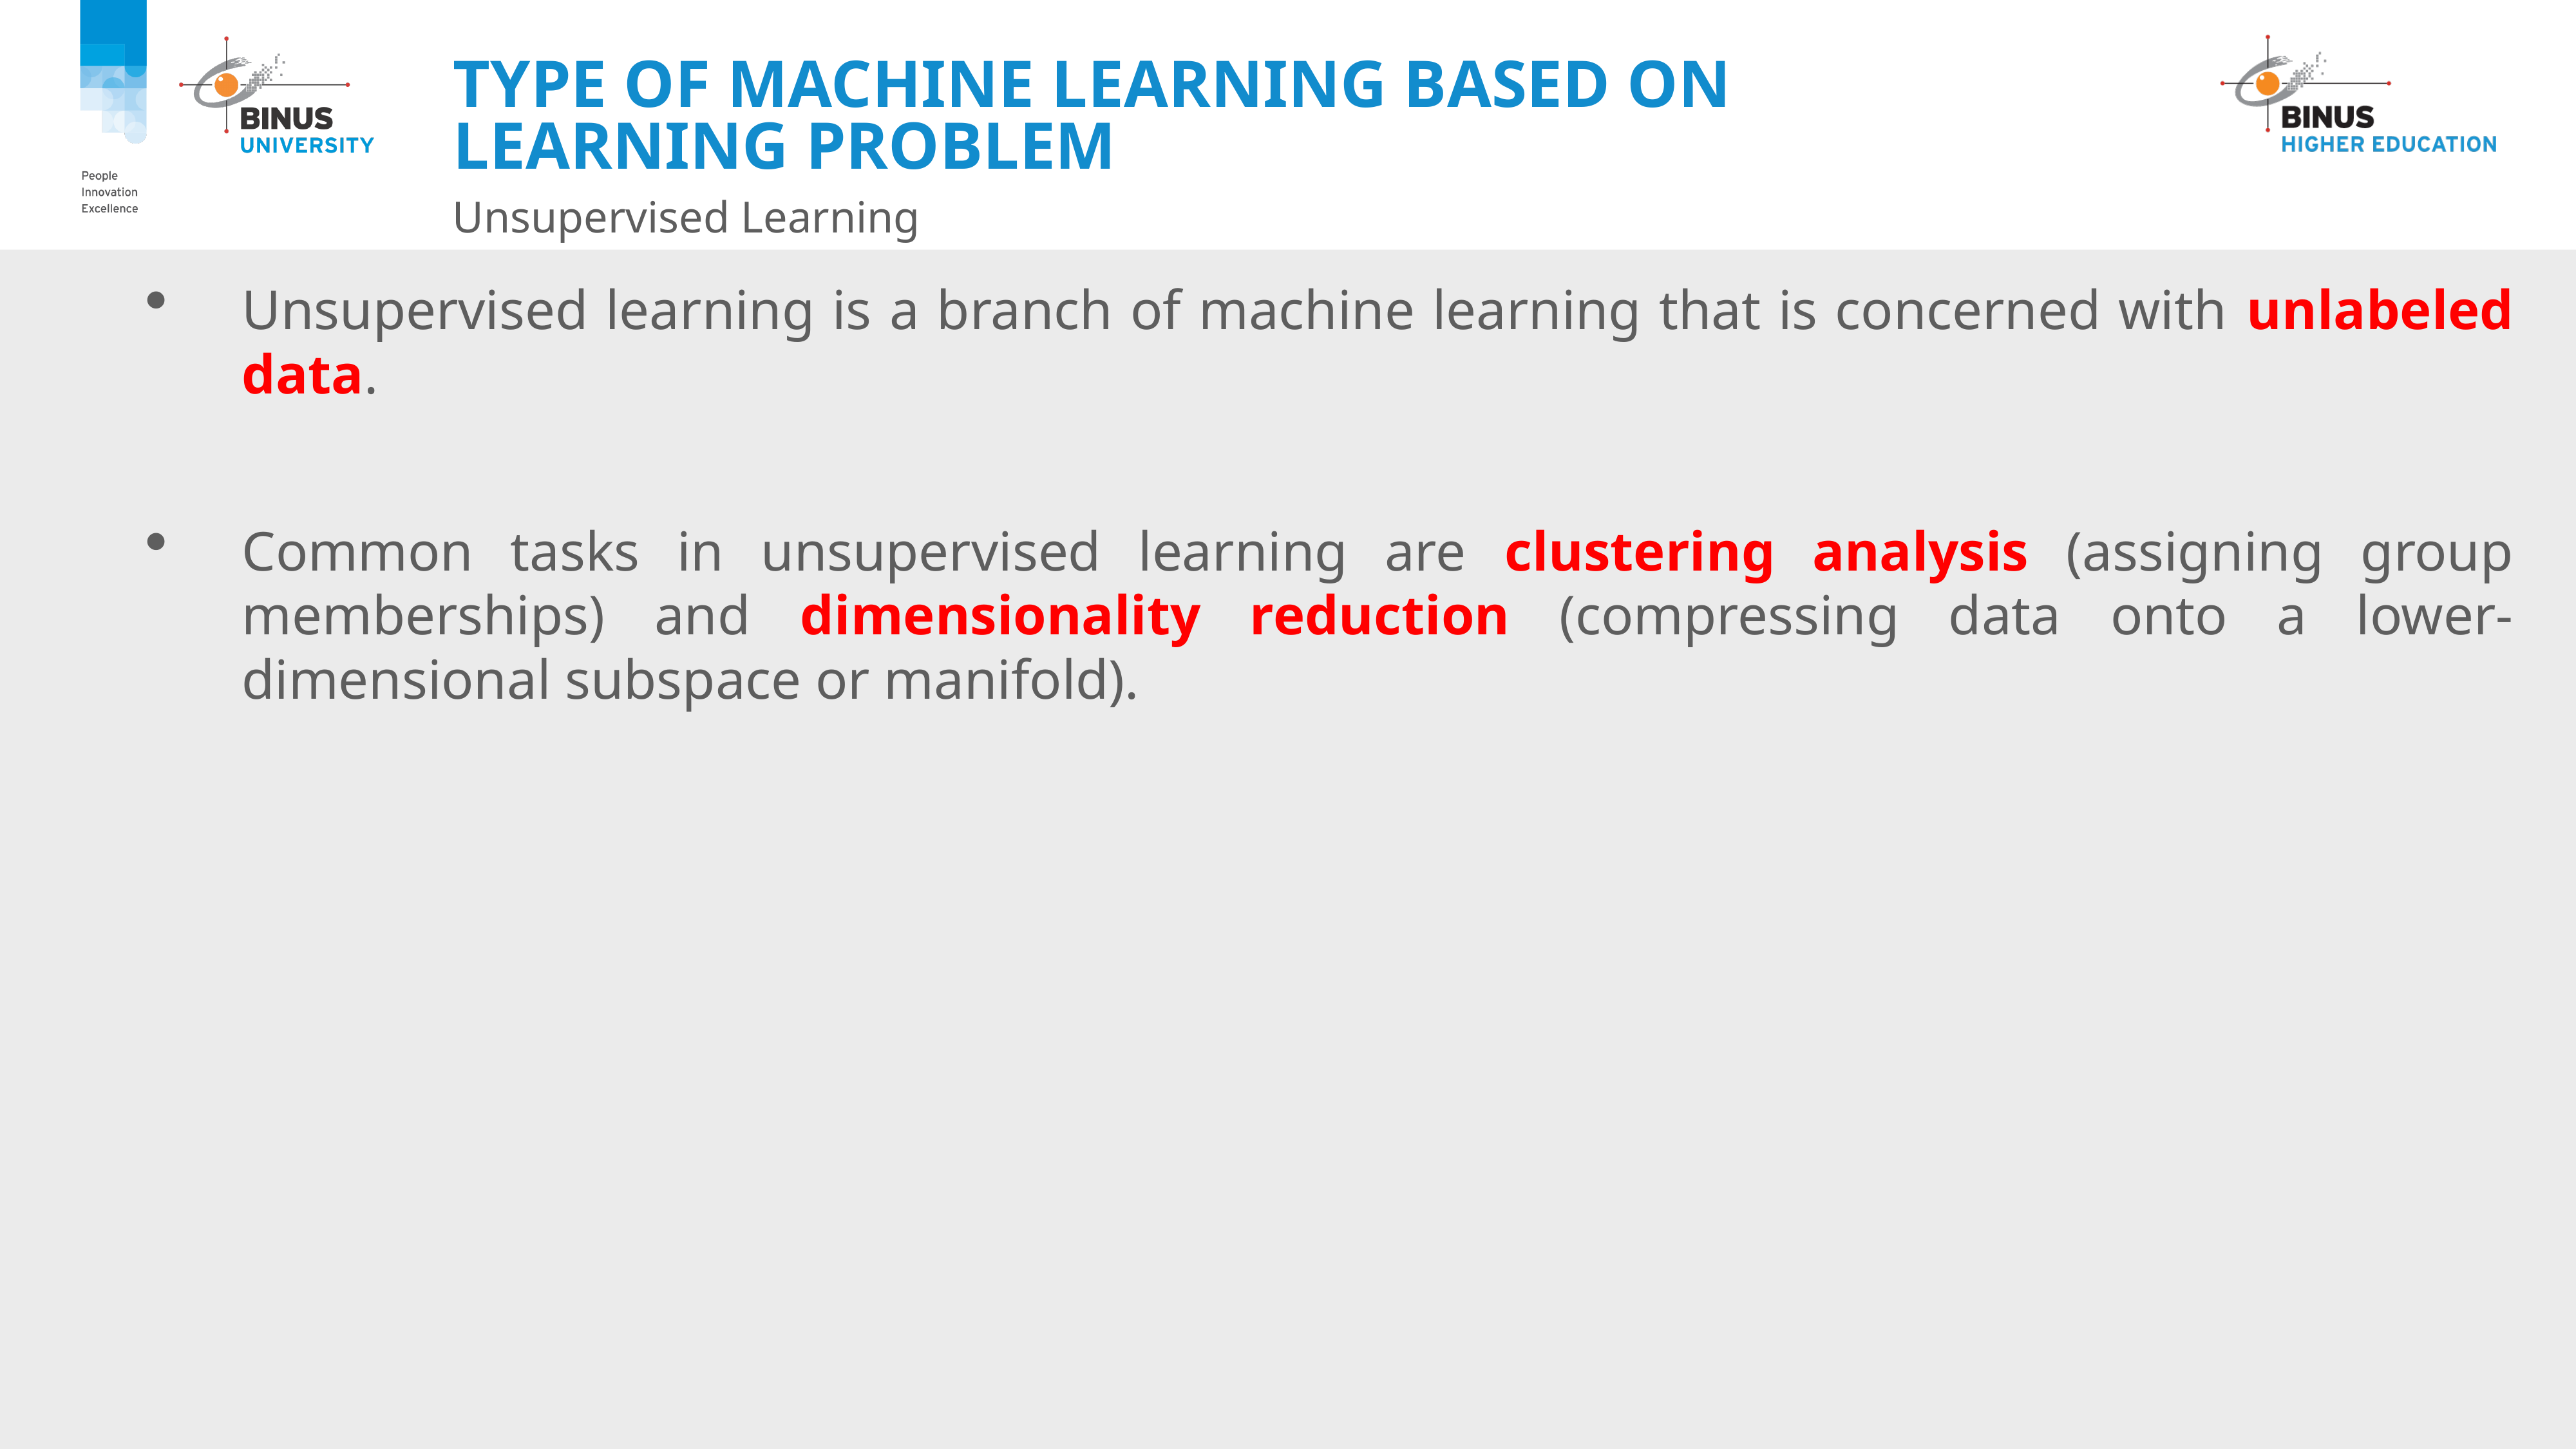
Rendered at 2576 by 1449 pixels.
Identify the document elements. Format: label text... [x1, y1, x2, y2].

picture [174, 25, 374, 161]
list Unsupervised learning is a branch of machine learning that is concerned with unlabeled data. Common tasks in unsupervised learning are clustering analysis (assigning group memberships) and dimensionality reduction (compressing data onto a lower-dimensional subspace or manifold). [48, 270, 2520, 1449]
title Type of Machine Learning based on Learning Problem [448, 52, 2003, 108]
picture [80, 66, 147, 144]
text_box Unsupervised Learning [447, 184, 926, 247]
picture [2199, 0, 2496, 156]
picture [81, 146, 146, 213]
